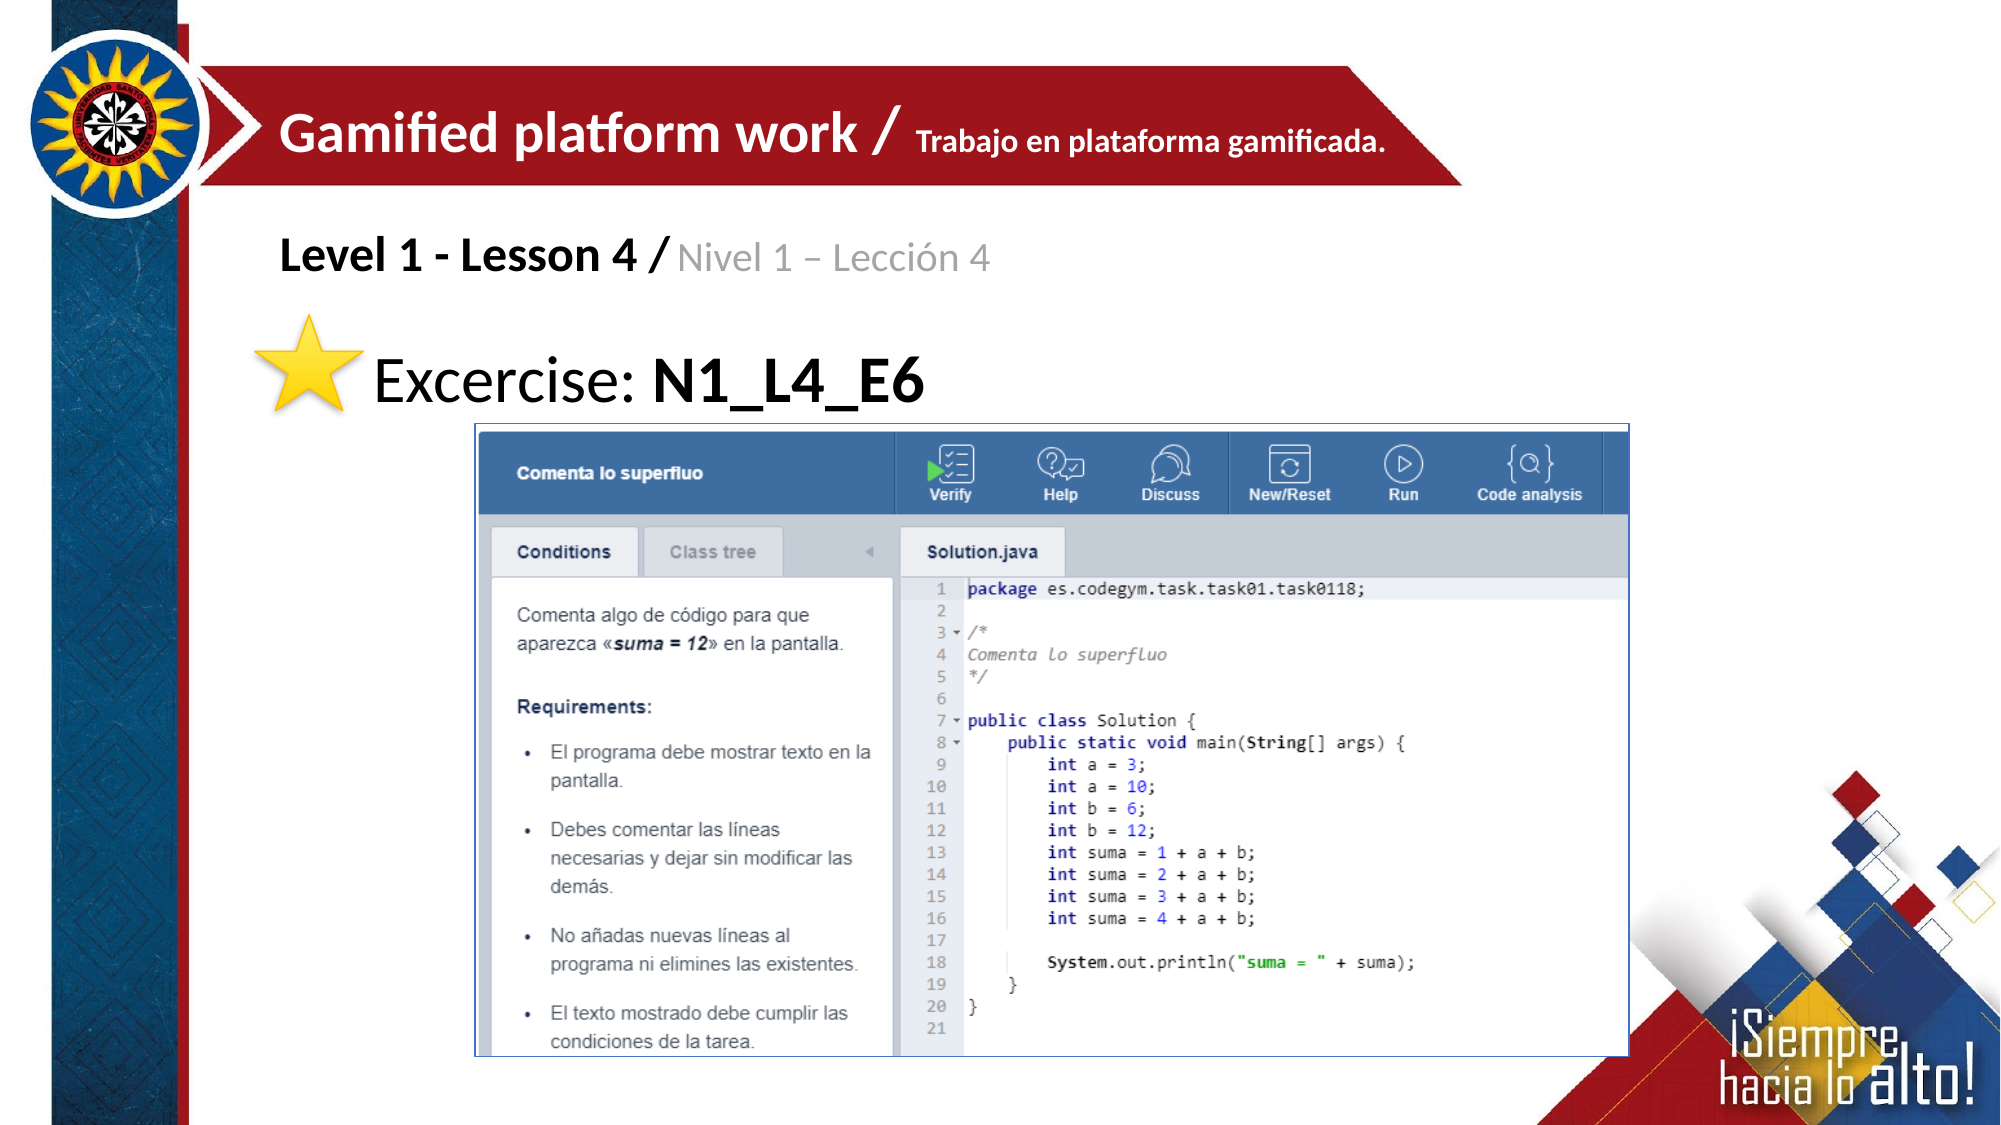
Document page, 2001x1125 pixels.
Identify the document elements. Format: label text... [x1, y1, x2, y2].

text_box Gamified platform work / Trabajo en plataforma gamificada. [264, 78, 1462, 173]
text_box [254, 314, 364, 411]
text_box Excercise: N1_L4_E6 [327, 328, 972, 424]
picture [0, 0, 2001, 1125]
text_box Level 1 - Lesson 4 / Nivel 1 – Lección 4 [264, 213, 1839, 289]
